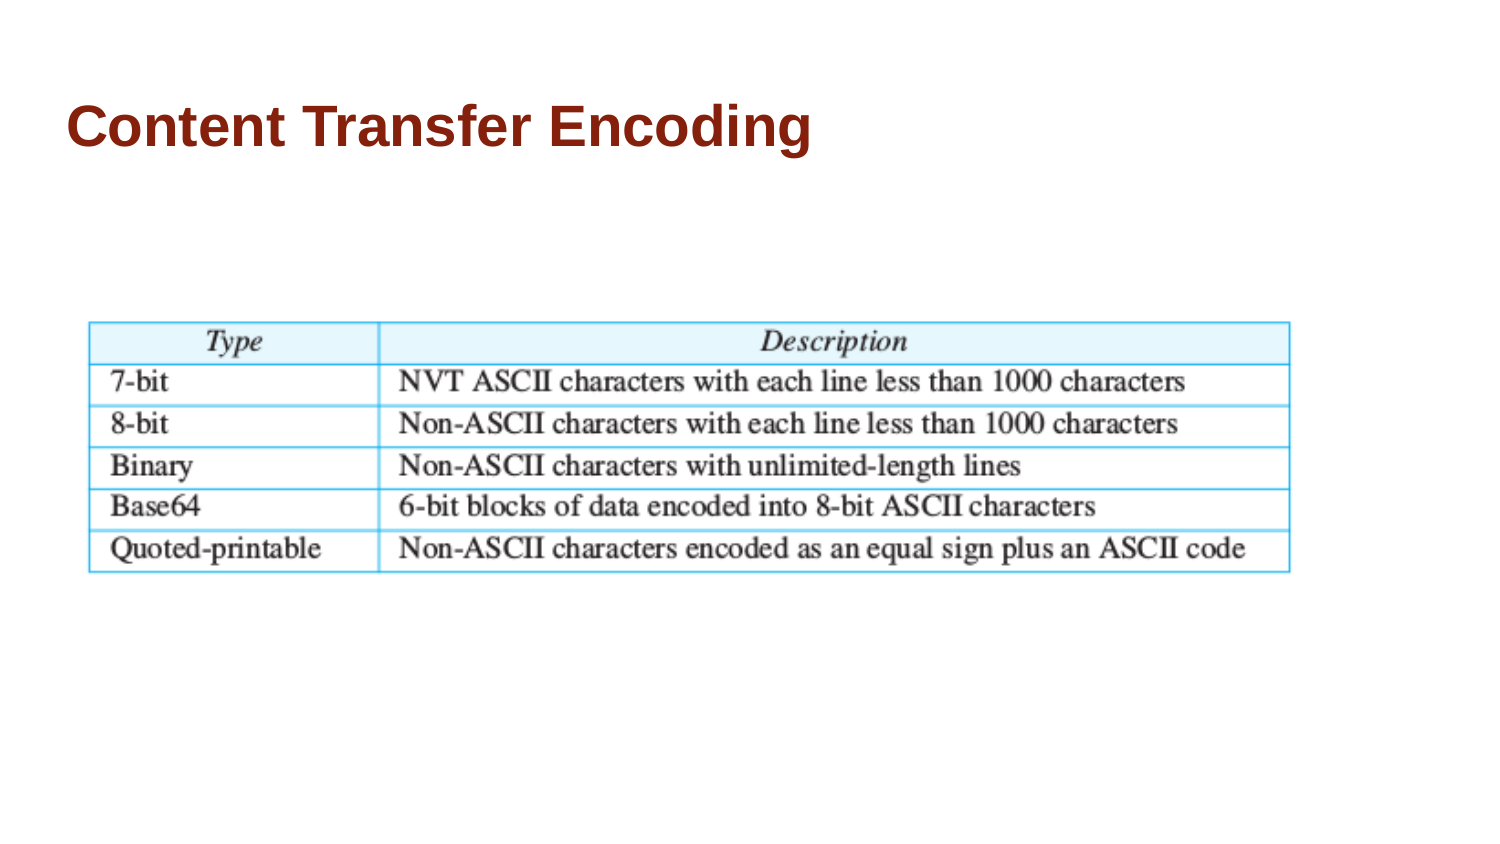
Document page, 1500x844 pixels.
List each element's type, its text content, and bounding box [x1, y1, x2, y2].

title Content Transfer Encoding [51, 72, 1449, 167]
picture [77, 309, 1300, 586]
